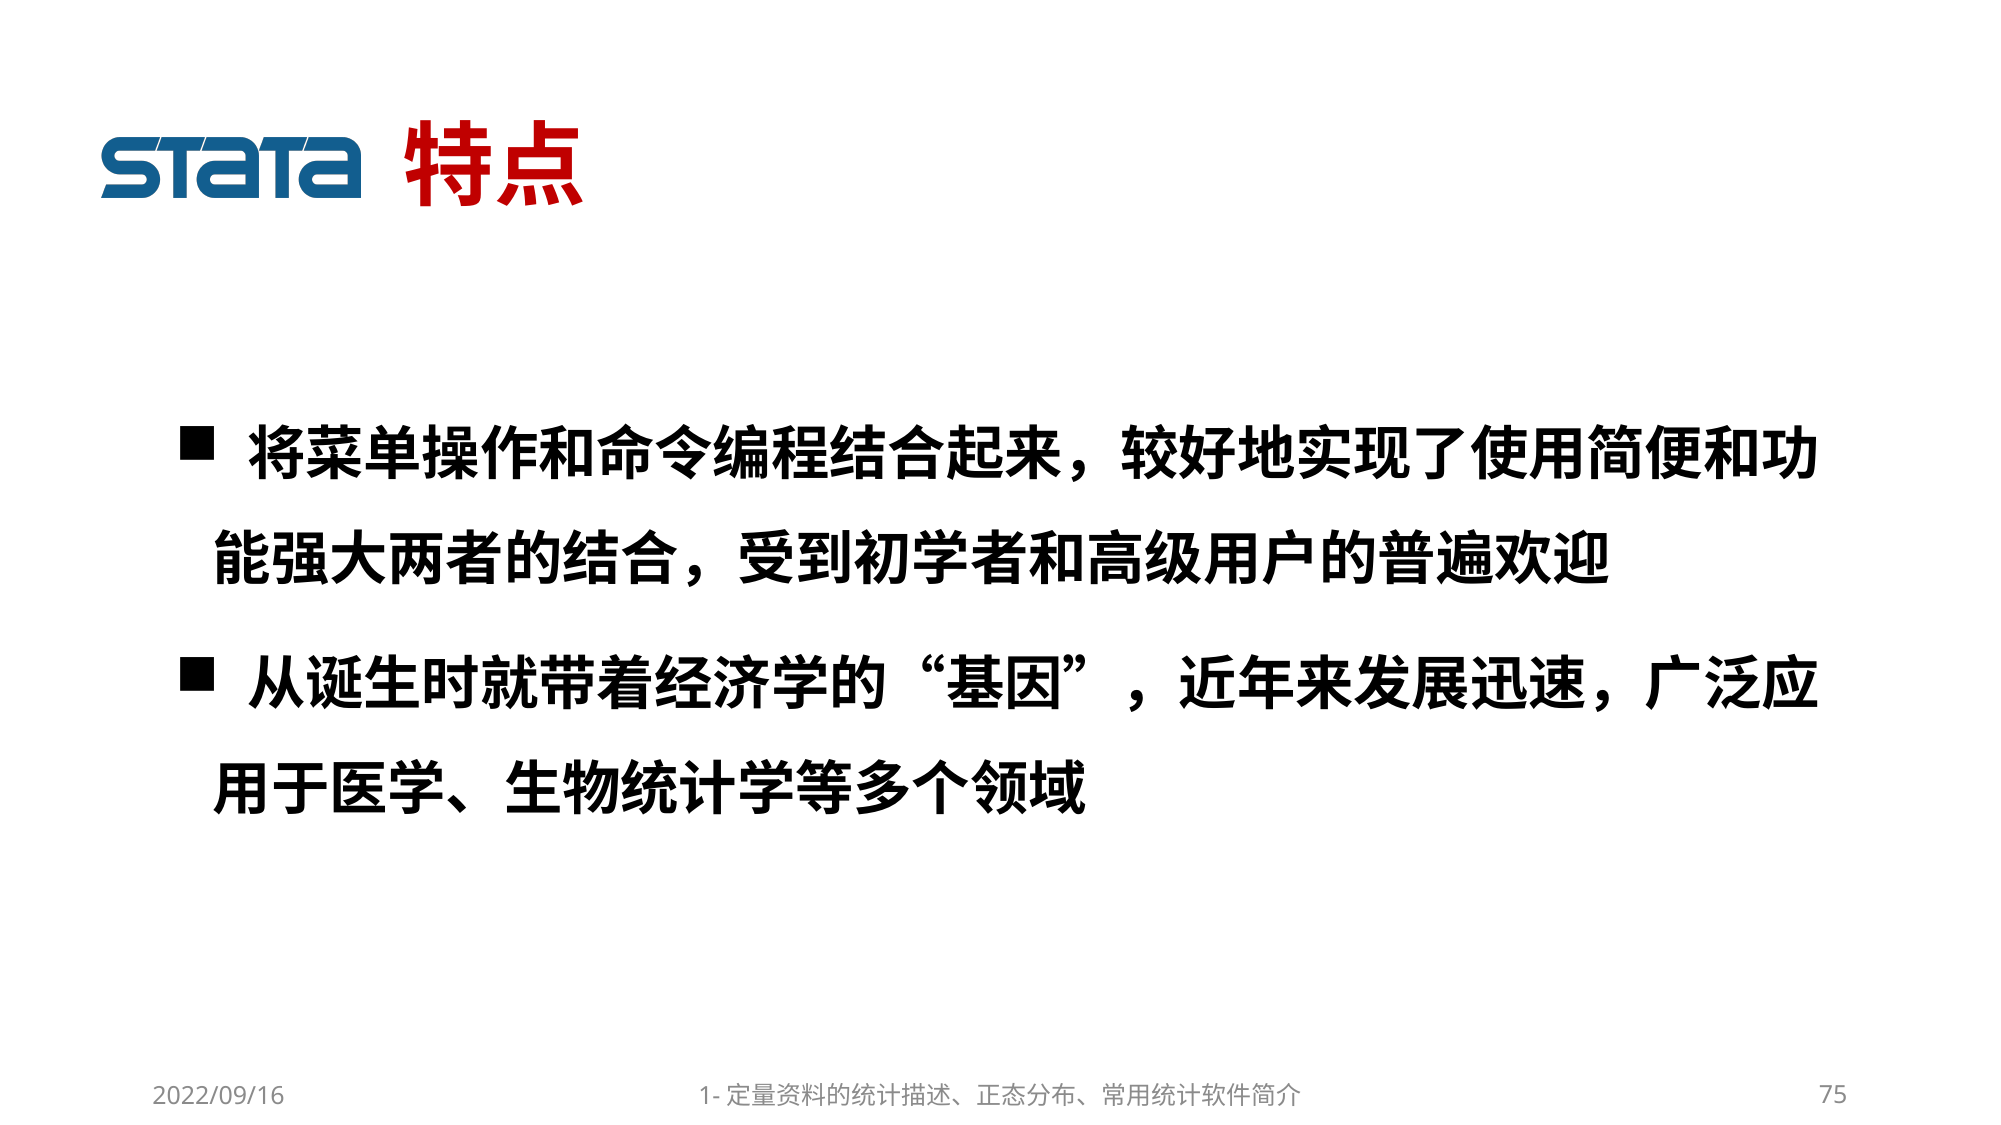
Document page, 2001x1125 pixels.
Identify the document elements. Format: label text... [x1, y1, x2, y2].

picture [101, 137, 361, 198]
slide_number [137, 1065, 588, 1125]
footer 1-定量资料的统计描述、正态分布、常用统计软件简介 [644, 1065, 1356, 1125]
text_box 将菜单操作和命令编程结合起来，较好地实现了使用简便和功能强大两者的结合，受到初学者和高级用户的普遍欢迎 从诞生时就带着经济学的“基因”，近年来发展迅速，广泛应用于医学、生物统计学等多个领域 [160, 373, 1886, 859]
title 特点 [137, 59, 1863, 278]
slide_number 75 [1412, 1065, 1863, 1125]
